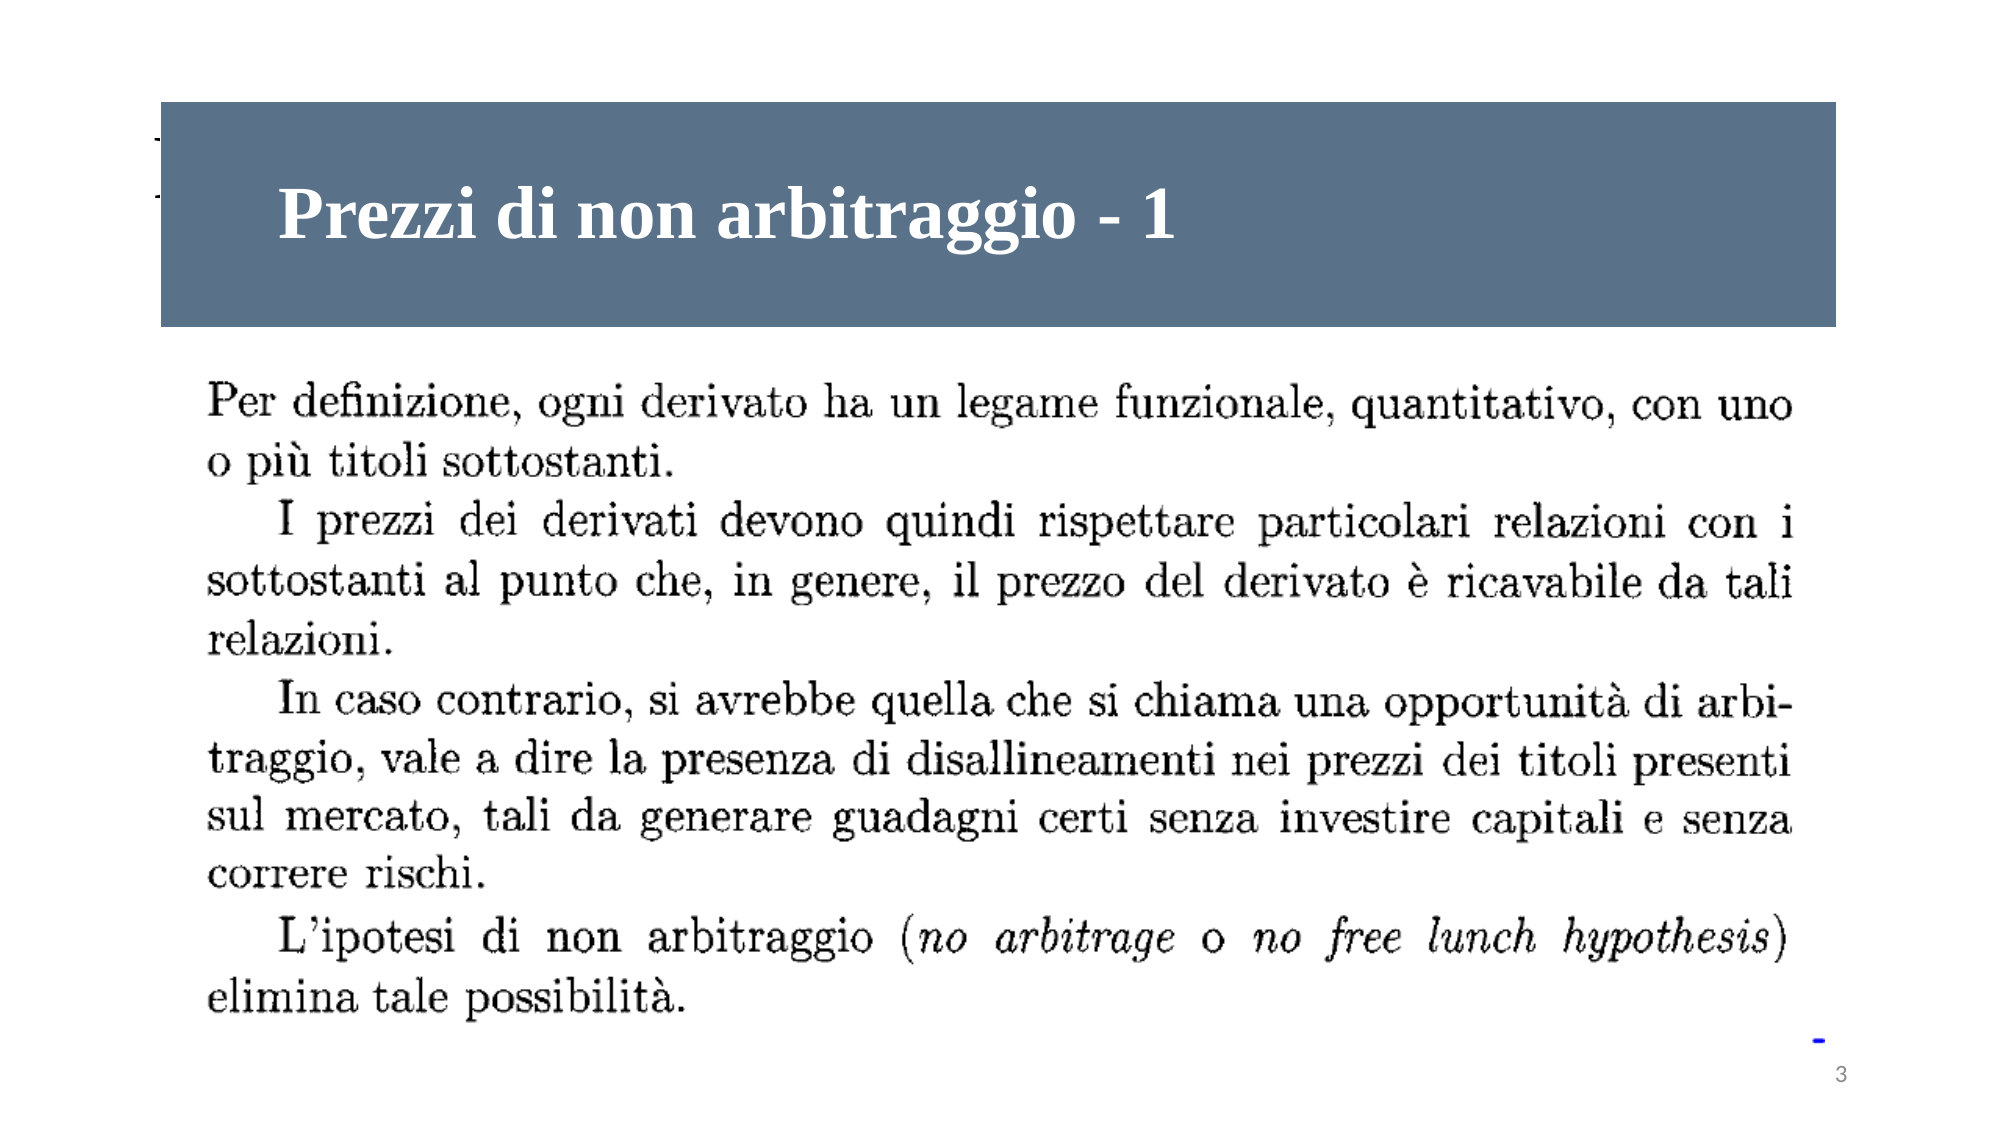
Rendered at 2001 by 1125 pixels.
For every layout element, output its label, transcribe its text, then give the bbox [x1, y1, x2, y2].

picture [186, 358, 1825, 1048]
slide_number 3 [1412, 1042, 1863, 1103]
title Processi Stocastici [137, 59, 1863, 278]
text_box Prezzi di non arbitraggio - 1 [160, 100, 1837, 328]
